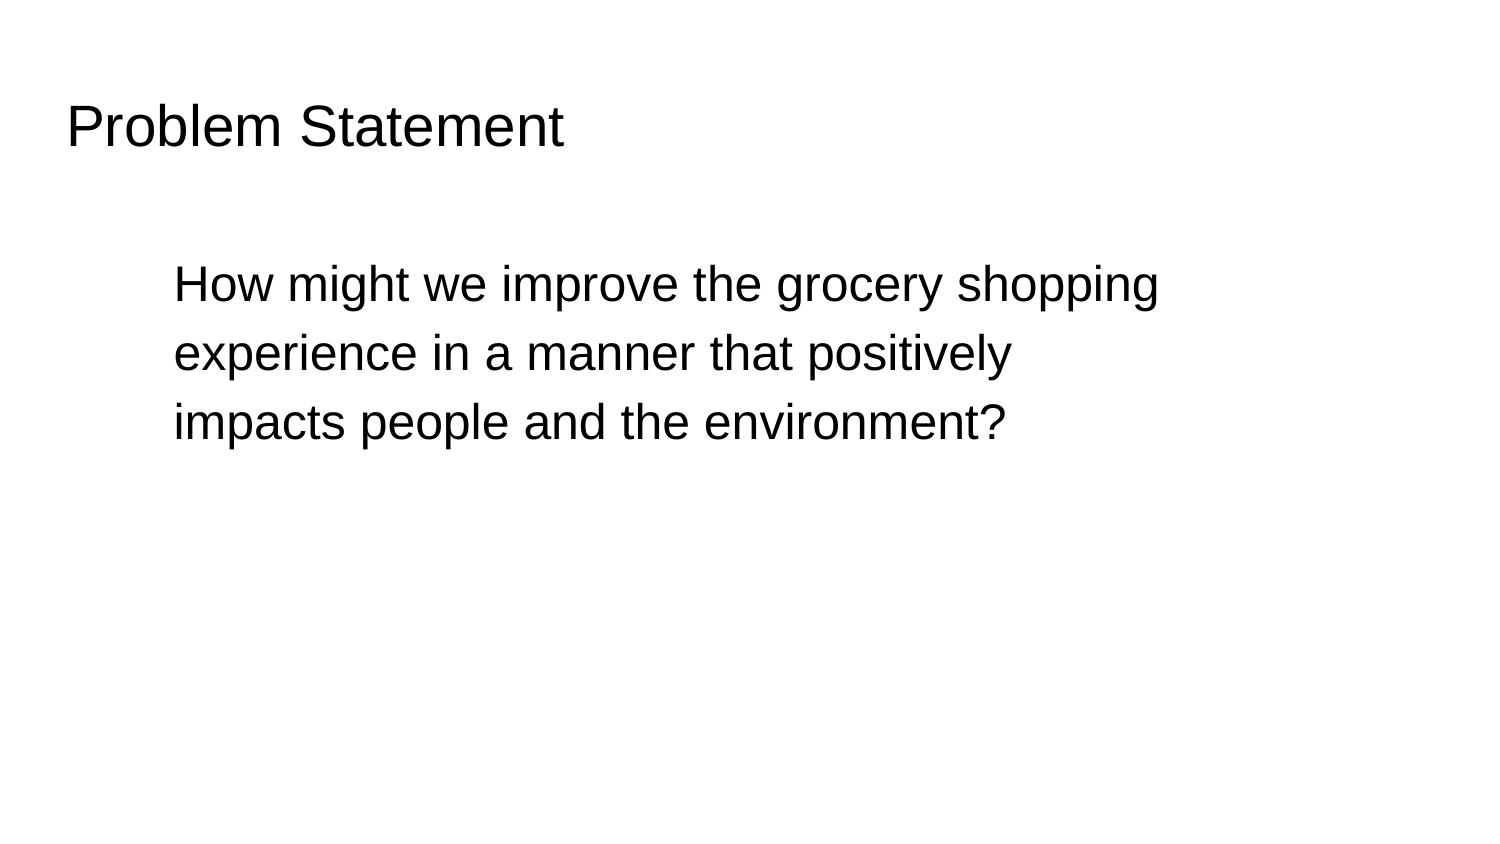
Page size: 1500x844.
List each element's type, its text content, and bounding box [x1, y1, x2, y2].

title Problem Statement [51, 72, 1449, 167]
text_box How might we improve the grocery shopping experience in a manner that positively impacts people and the environment? [158, 227, 1178, 481]
